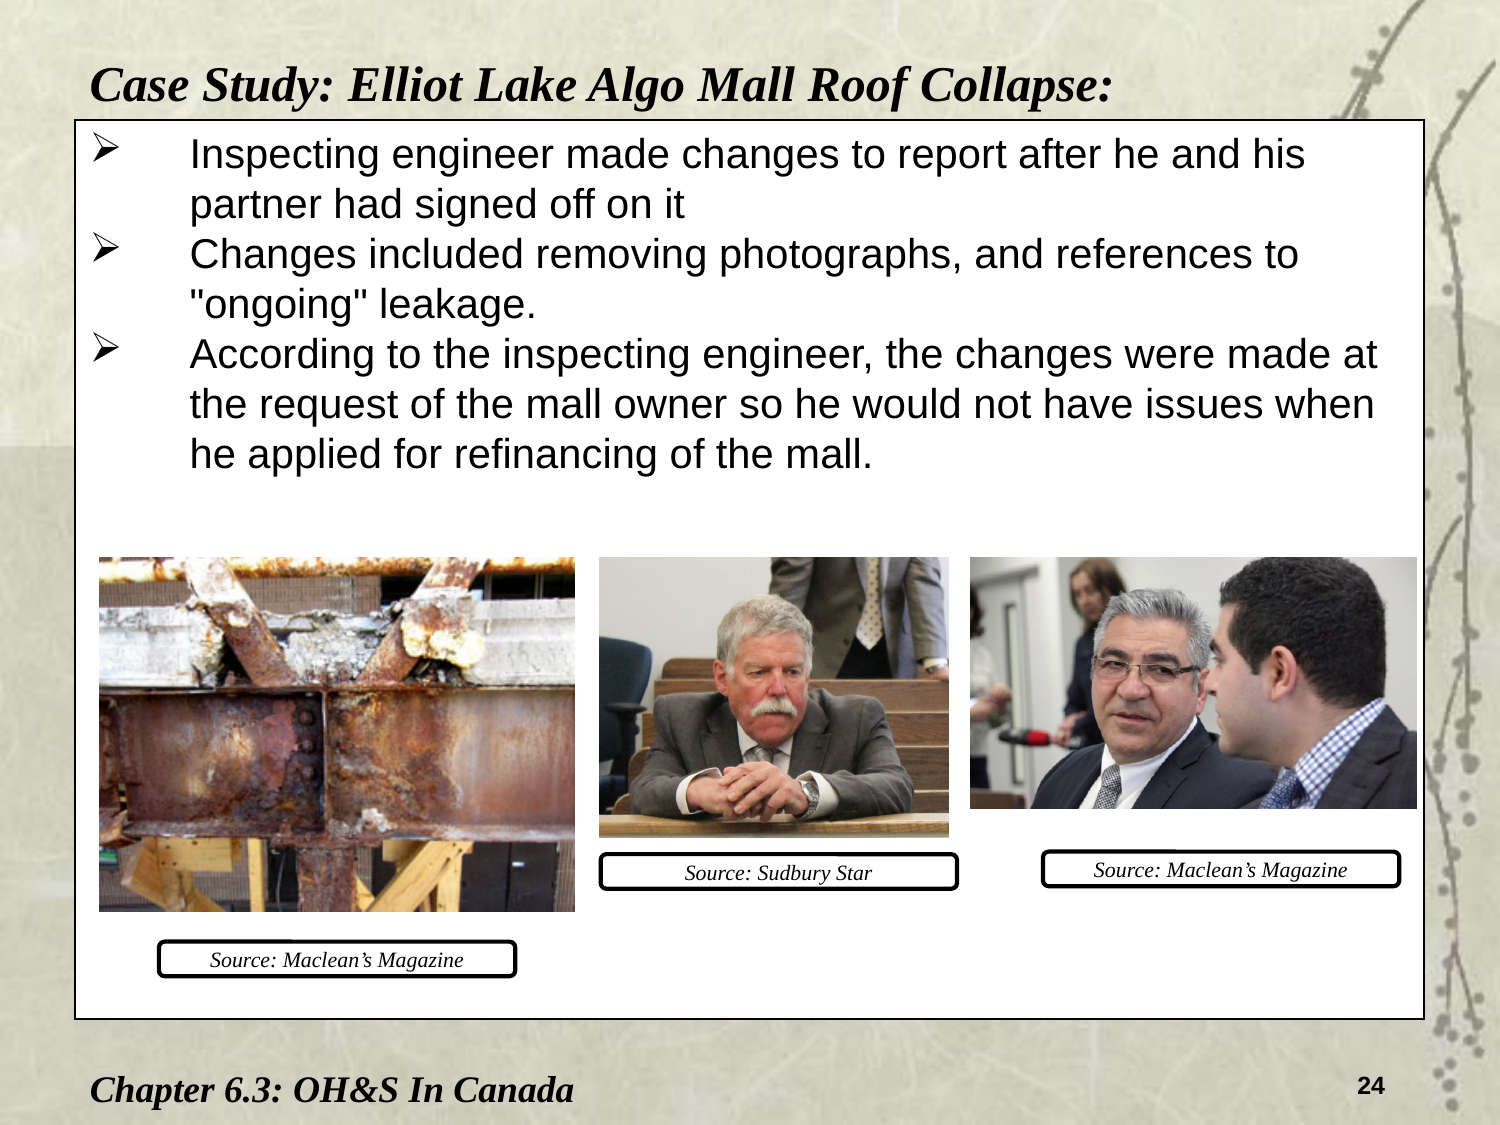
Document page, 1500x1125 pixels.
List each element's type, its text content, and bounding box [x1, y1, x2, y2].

text_box Source: Maclean’s Magazine [1040, 849, 1402, 889]
picture [0, 0, 1500, 1125]
text_box Source: Maclean’s Magazine [156, 939, 518, 979]
text_box Inspecting engineer made changes to report after he and his partner had signed off on it Changes included removing photographs, and references to "ongoing" leakage. According to the inspecting engineer, the changes were made at the request of the mall owner so he would not have issues when he applied for refinancing of the mall. [74, 125, 1425, 1020]
text_box Case Study: Elliot Lake Algo Mall Roof Collapse: [74, 37, 1425, 125]
text_box Source: Sudbury Star [598, 852, 960, 891]
text_box 24 [1249, 1062, 1400, 1100]
text_box Chapter 6.3: OH&S In Canada [74, 1049, 750, 1125]
